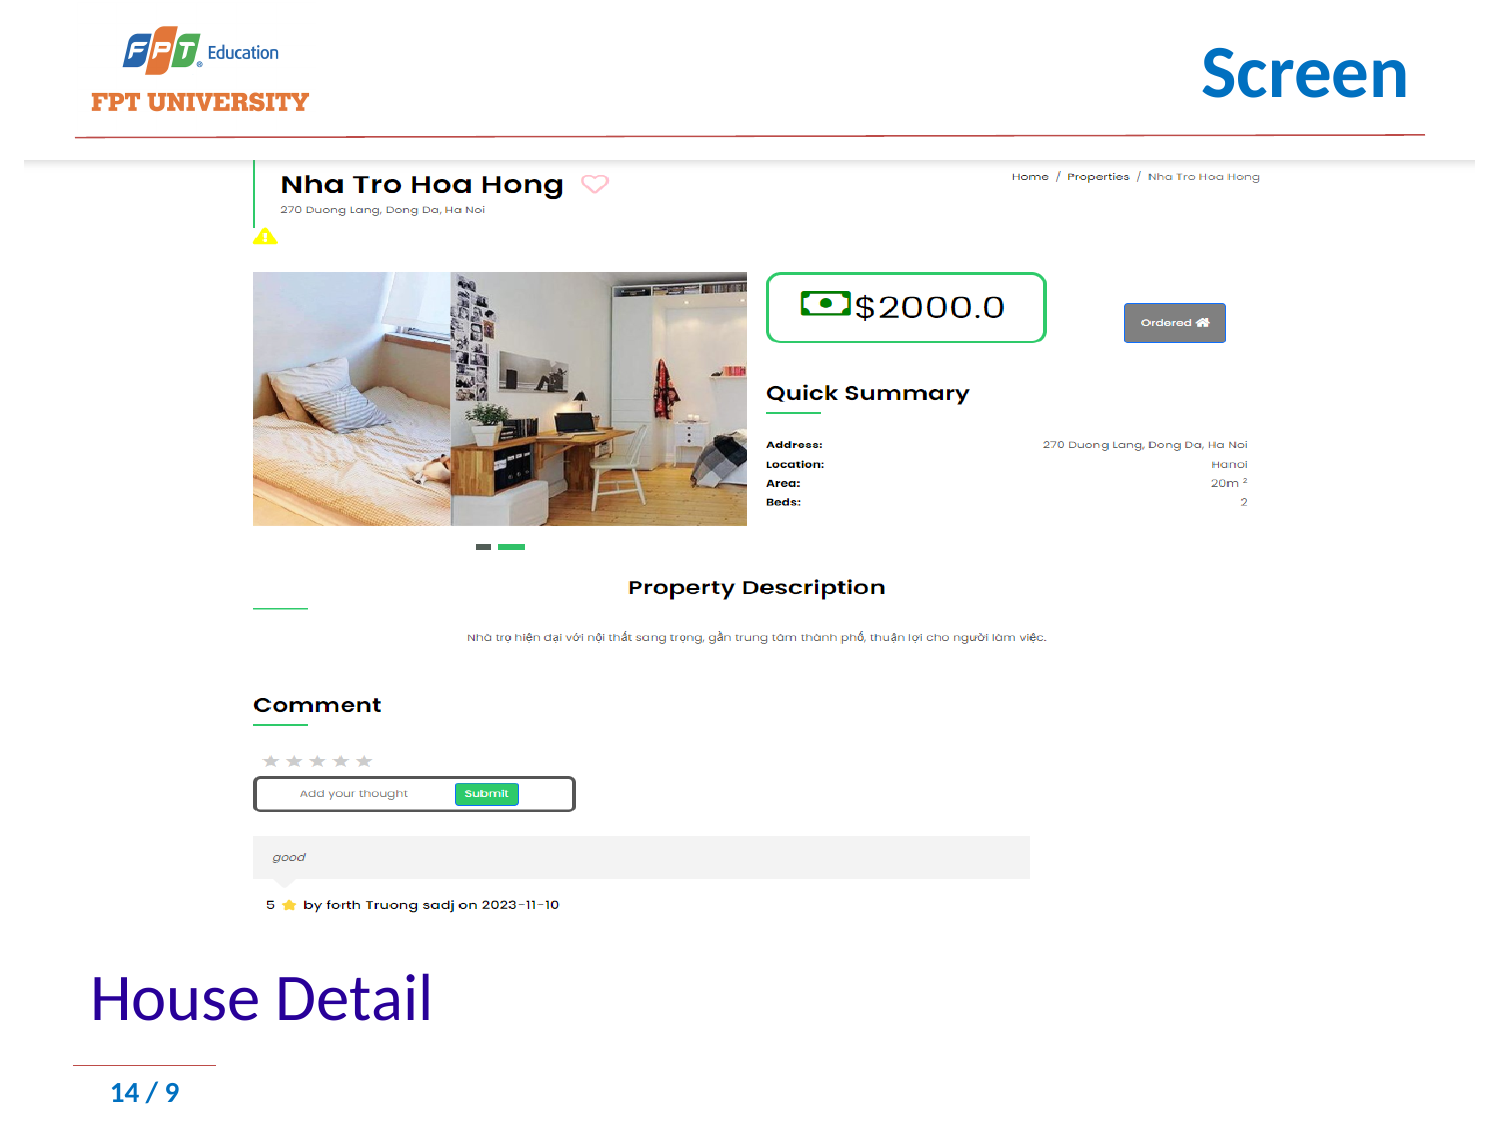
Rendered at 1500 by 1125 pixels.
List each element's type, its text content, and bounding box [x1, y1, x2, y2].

list House Detail [75, 946, 1425, 1047]
title Screen [315, 0, 1425, 135]
picture [77, 2, 315, 133]
picture [24, 159, 1475, 922]
